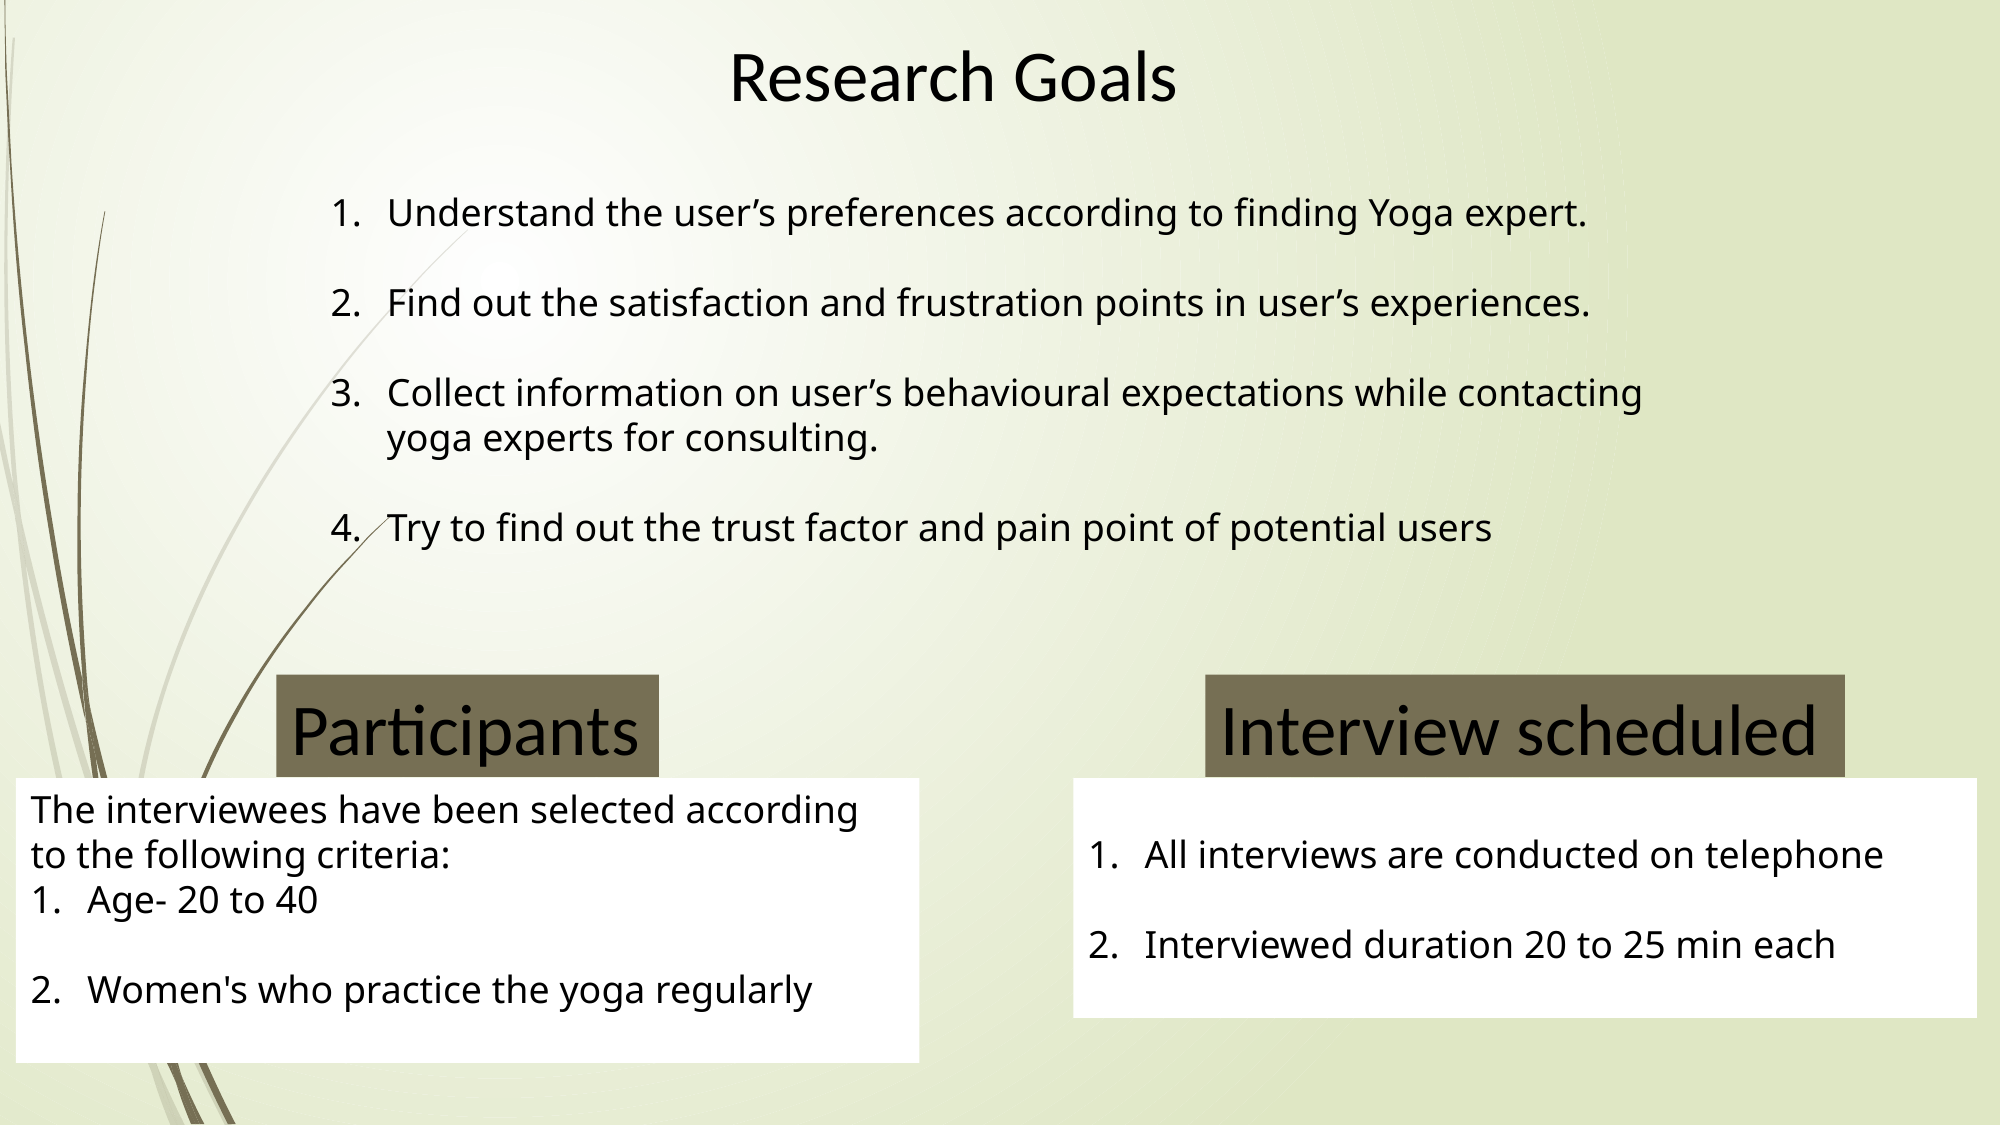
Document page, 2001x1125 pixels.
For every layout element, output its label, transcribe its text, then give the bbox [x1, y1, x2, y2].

text_box Understand the user’s preferences according to finding Yoga expert. Find out the satisfaction and frustration points in user’s experiences. Collect information on user’s behavioural expectations while contacting yoga experts for consulting. Try to find out the trust factor and pain point of potential users [315, 182, 1721, 557]
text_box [1073, 674, 1978, 1021]
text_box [15, 674, 920, 1067]
text_box Research Goals [714, 21, 1212, 124]
